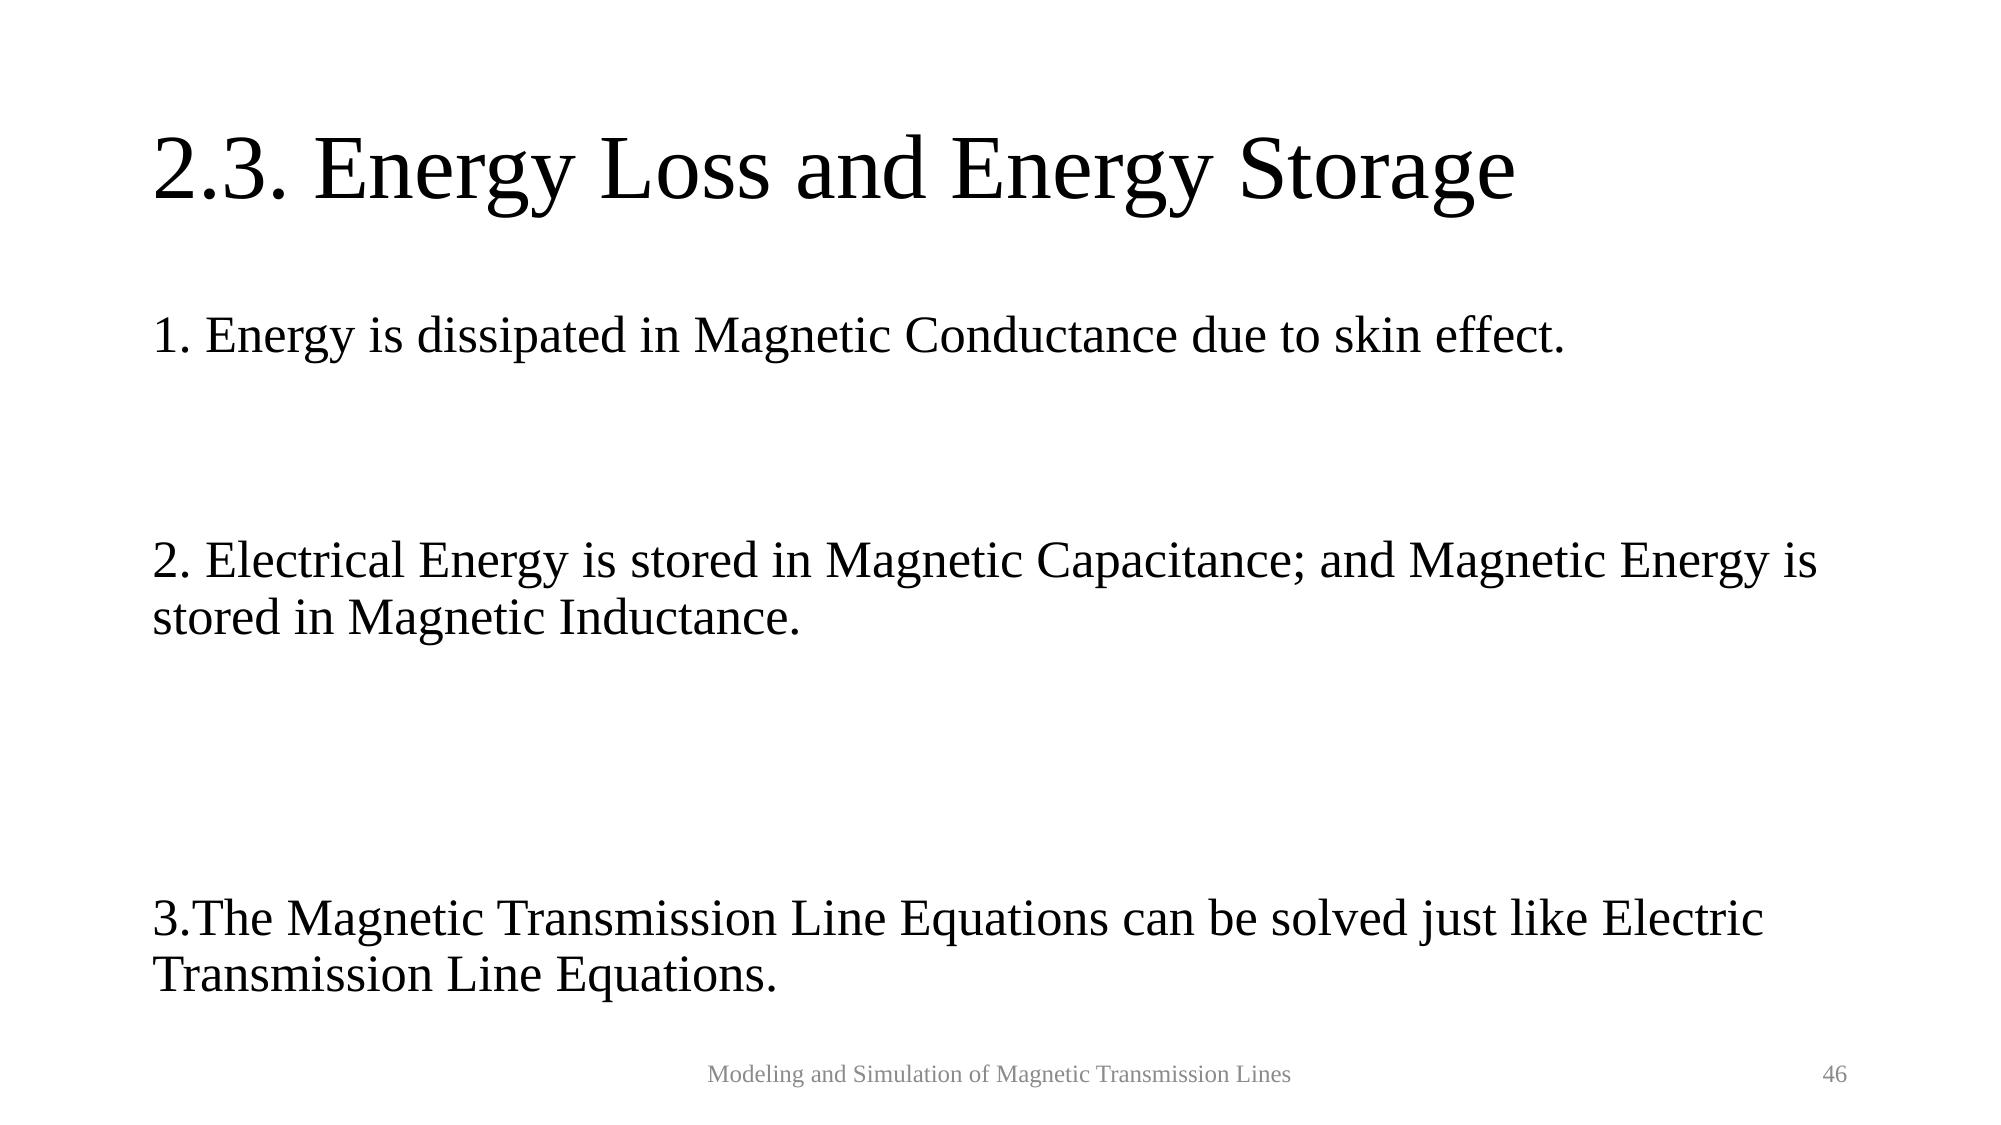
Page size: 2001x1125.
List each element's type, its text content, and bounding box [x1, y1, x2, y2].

slide_number 46 [1412, 1042, 1863, 1103]
footer Modeling and Simulation of Magnetic Transmission Lines [662, 1042, 1338, 1103]
title 2.3. Energy Loss and Energy Storage [137, 59, 1863, 278]
